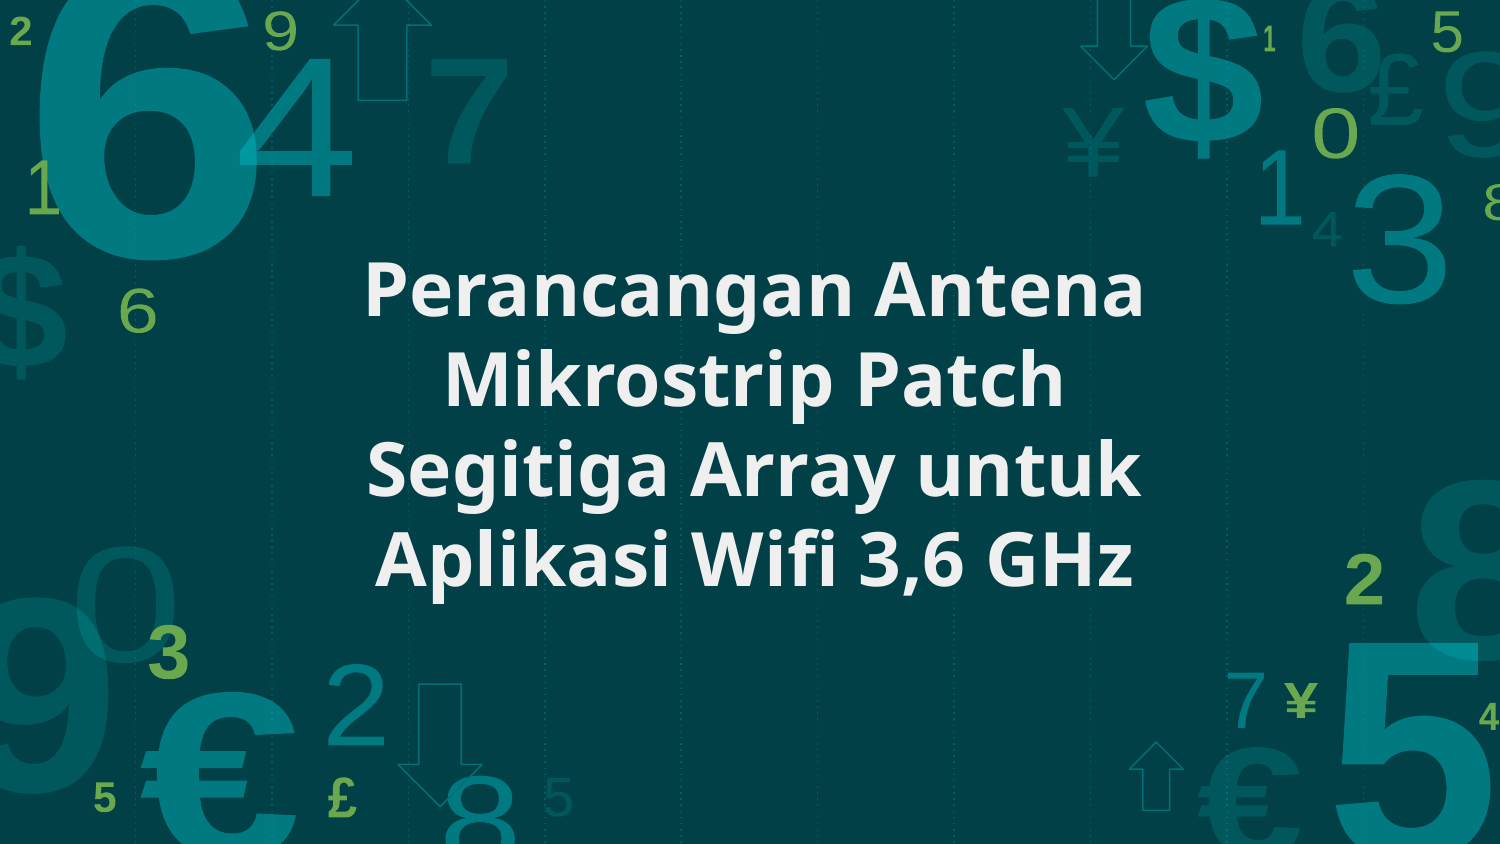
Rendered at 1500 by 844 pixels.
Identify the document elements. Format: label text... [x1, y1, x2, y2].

title Perancangan Antena Mikrostrip Patch Segitiga Array untuk Aplikasi Wifi 3,6 GHz [277, 386, 1233, 577]
